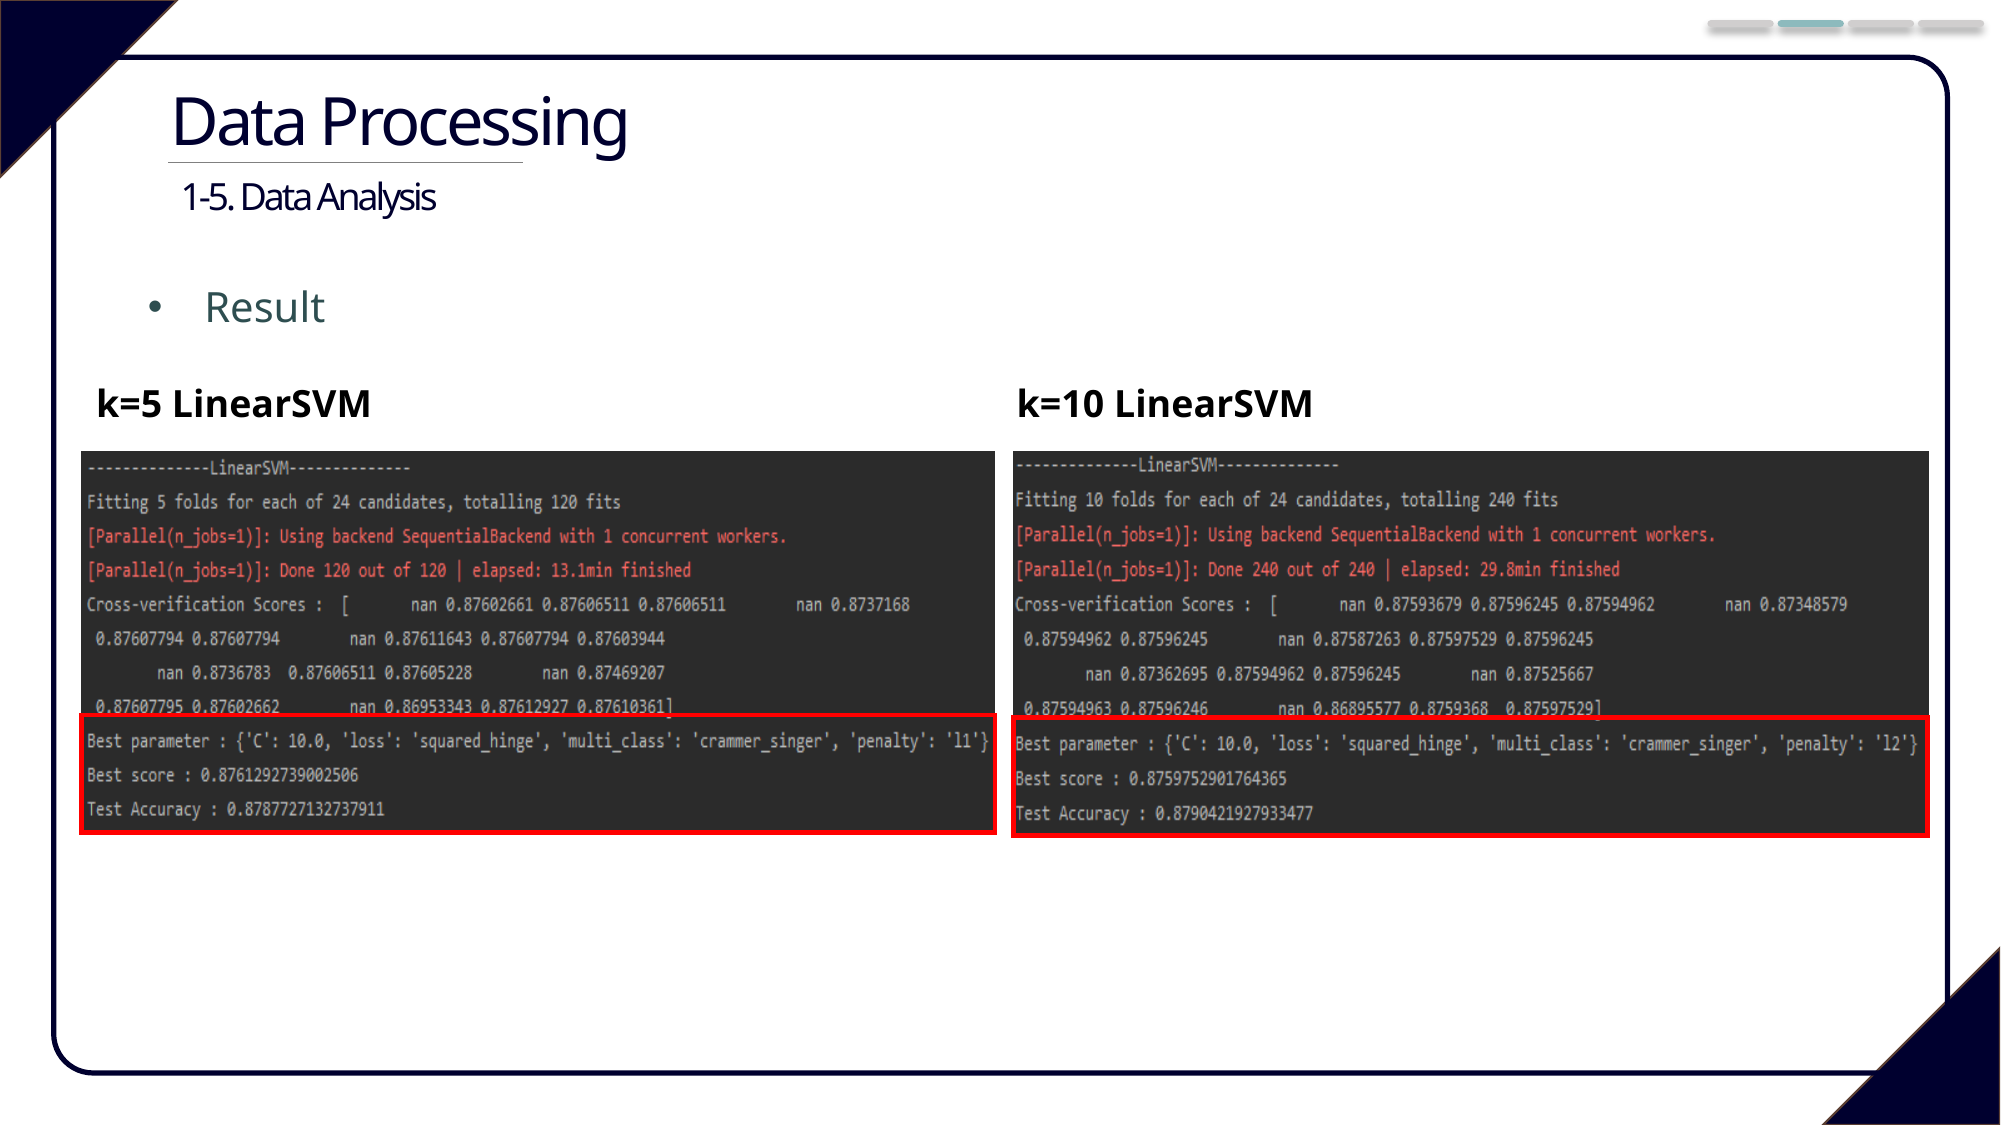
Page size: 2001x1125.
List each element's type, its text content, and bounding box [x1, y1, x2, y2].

text_box Result [133, 273, 444, 339]
picture [1013, 451, 1929, 836]
picture [81, 451, 995, 833]
text_box k=5 LinearSVM [81, 372, 554, 433]
text_box k=10 LinearSVM [1001, 372, 1500, 433]
text_box [52, 56, 1949, 1075]
